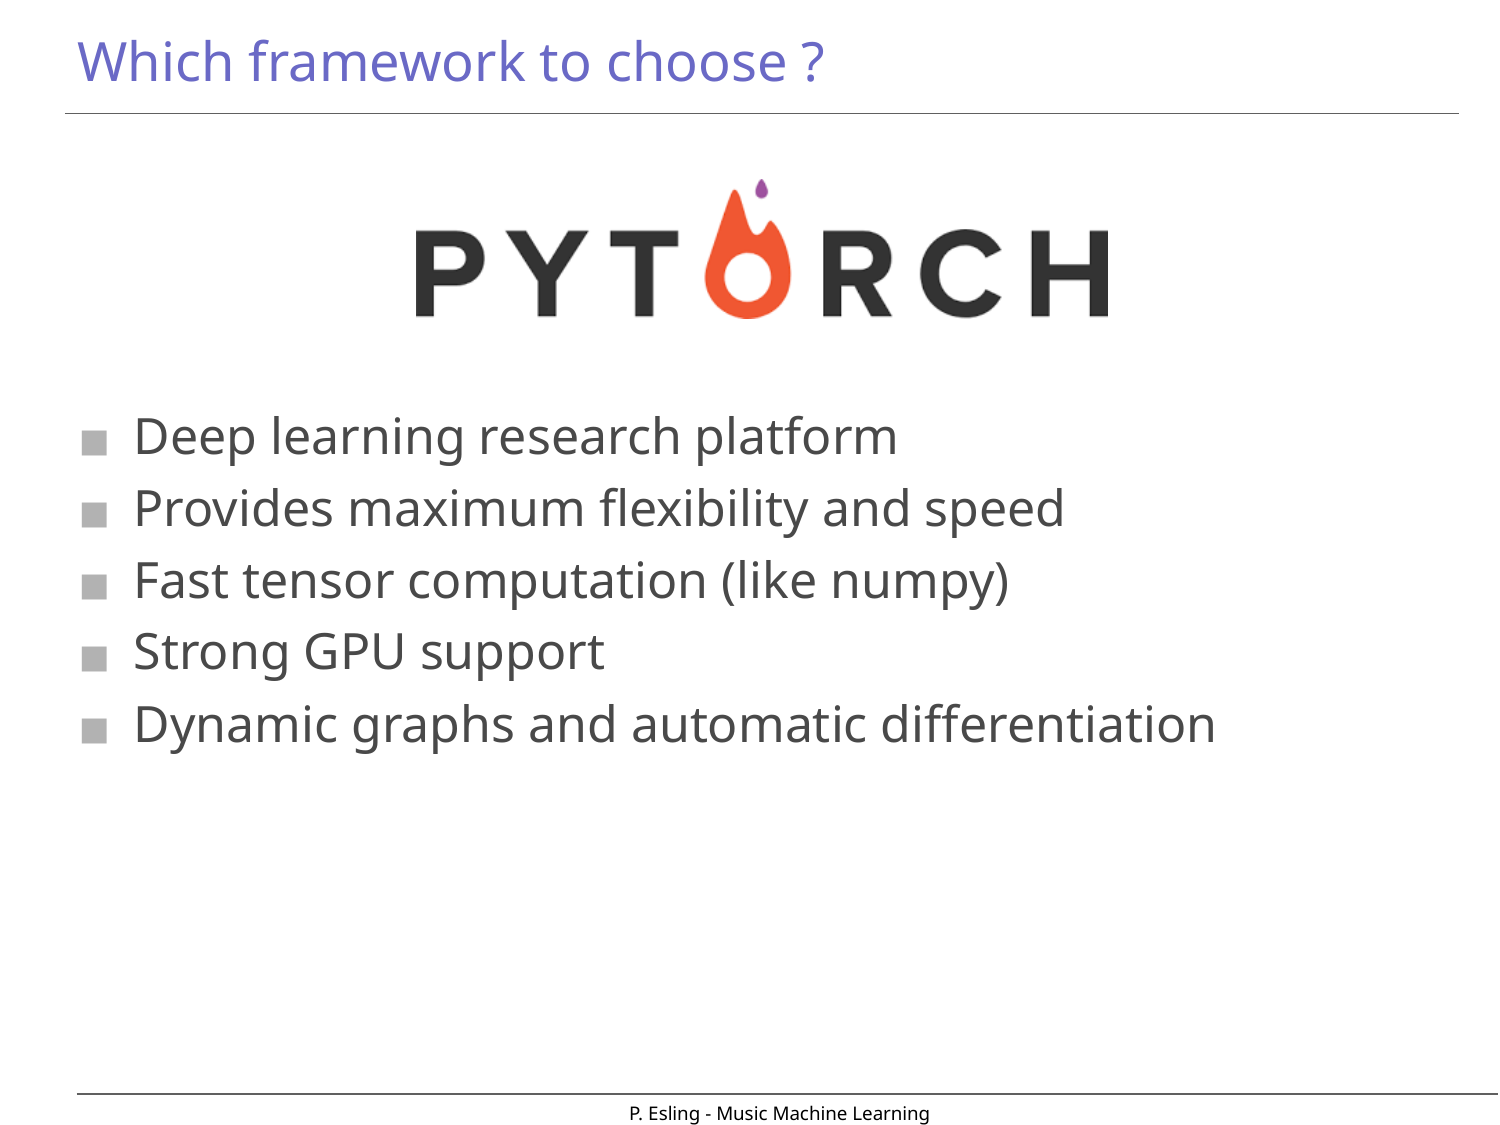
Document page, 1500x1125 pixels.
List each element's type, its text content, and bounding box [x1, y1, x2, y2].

title Which framework to choose ? [62, 6, 1447, 114]
picture [416, 179, 1109, 319]
footer P. Esling - Music Machine Learning [194, 1093, 1365, 1125]
text_box Deep learning research platform Provides maximum flexibility and speed Fast tensor computation (like numpy) Strong GPU support Dynamic graphs and automatic differentiation [62, 384, 1463, 1032]
